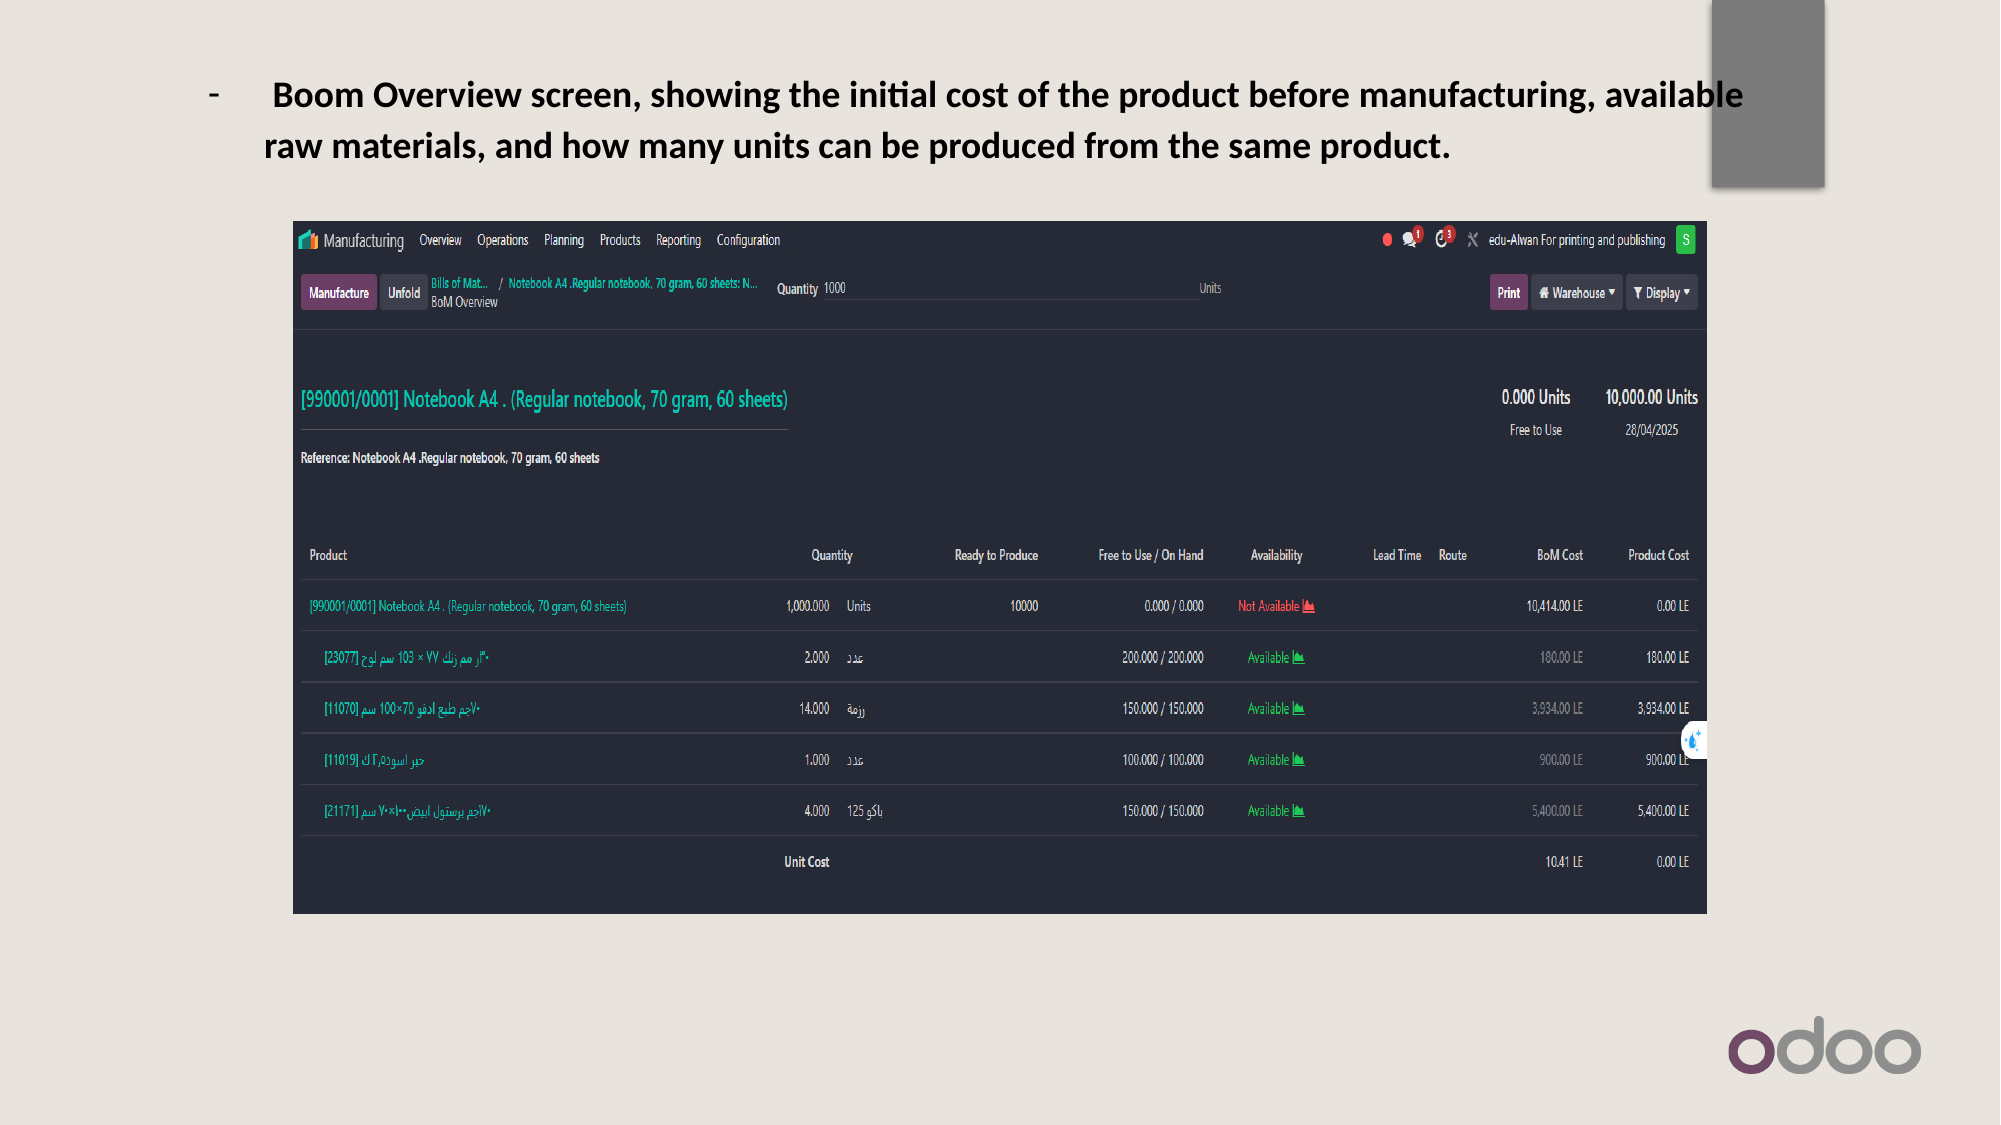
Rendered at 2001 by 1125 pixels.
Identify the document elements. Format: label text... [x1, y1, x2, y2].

picture [293, 221, 1707, 915]
picture [1728, 1016, 1921, 1074]
text_box Boom Overview screen, showing the initial cost of the product before manufacturing, available raw materials, and how many units can be produced from the same product. [193, 55, 1807, 174]
